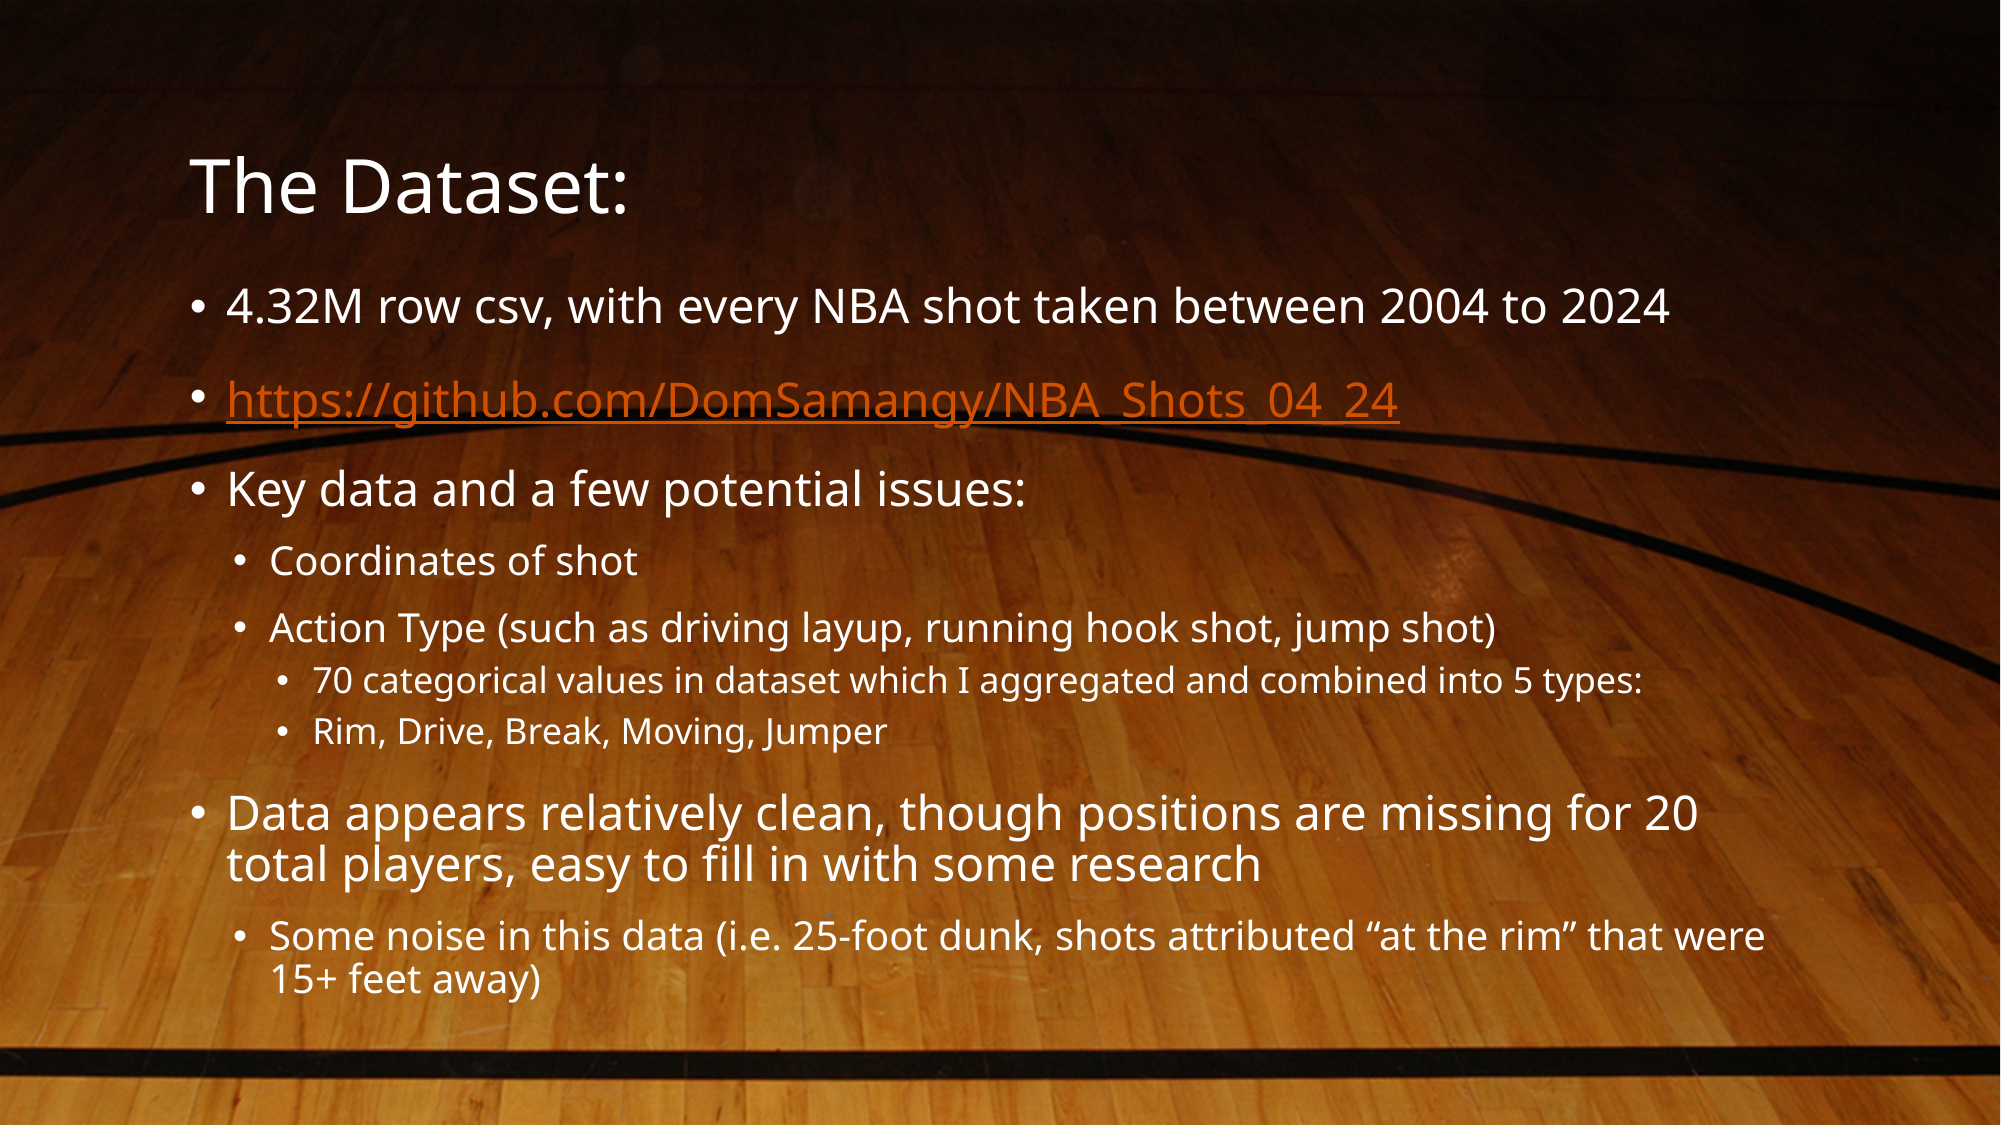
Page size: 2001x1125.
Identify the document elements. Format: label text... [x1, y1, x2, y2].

title The Dataset: [174, 50, 1825, 238]
picture [0, 0, 2001, 1125]
list 4.32M row csv, with every NBA shot taken between 2004 to 2024 https://github.com/DomSamangy/NBA_Shots_04_24 Key data and a few potential issues: Coordinates of shot Action Type (such as driving layup, running hook shot, jump shot) 70 categorical values in dataset which I aggregated and combined into 5 types: Rim, Drive, Break, Moving, Jumper Data appears relatively clean, though positions are missing for 20 total players, easy to fill in with some research Some noise in this data (i.e. 25-foot dunk, shots attributed “at the rim” that were 15+ feet away) [174, 275, 1825, 1013]
